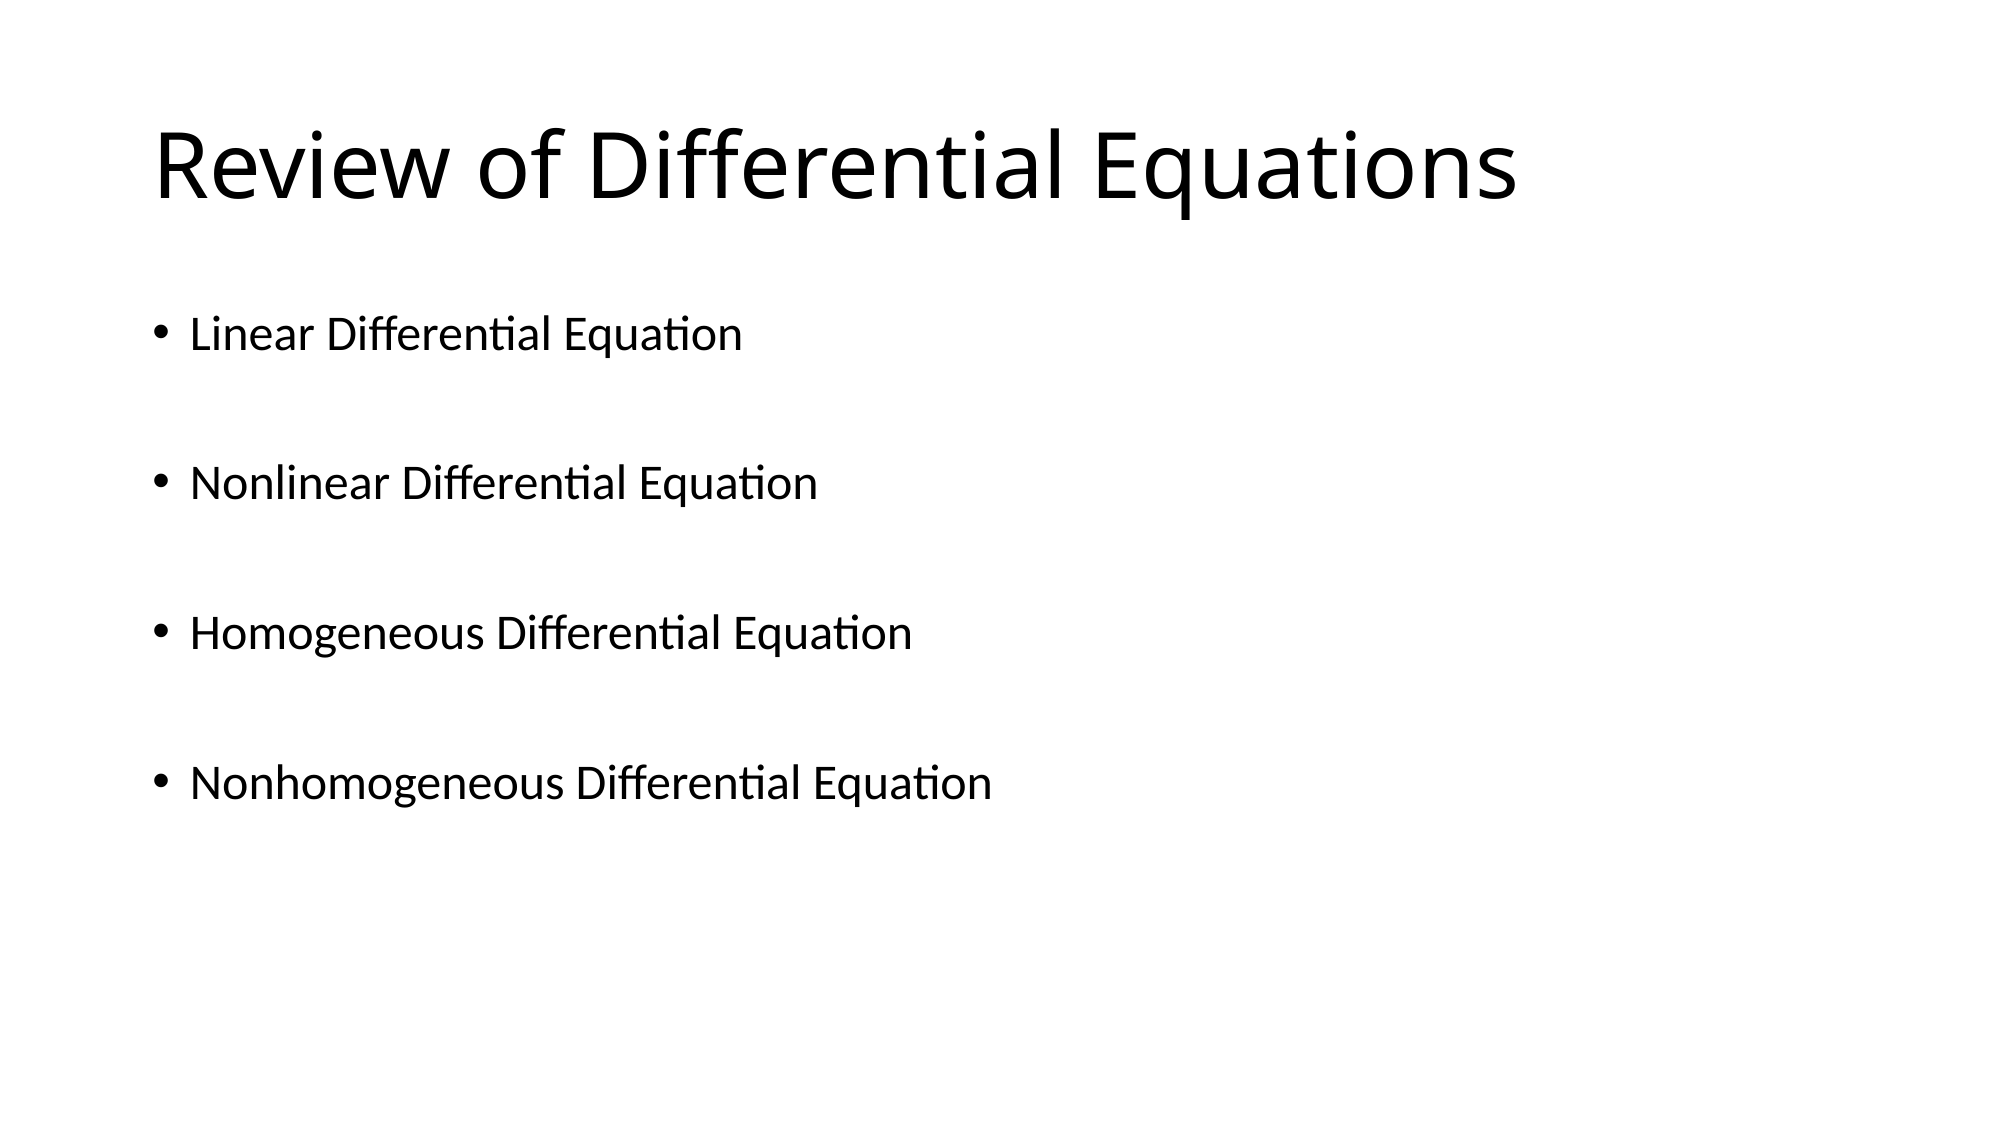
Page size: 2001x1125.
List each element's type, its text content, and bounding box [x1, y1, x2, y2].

title Review of Differential Equations [137, 59, 1863, 278]
